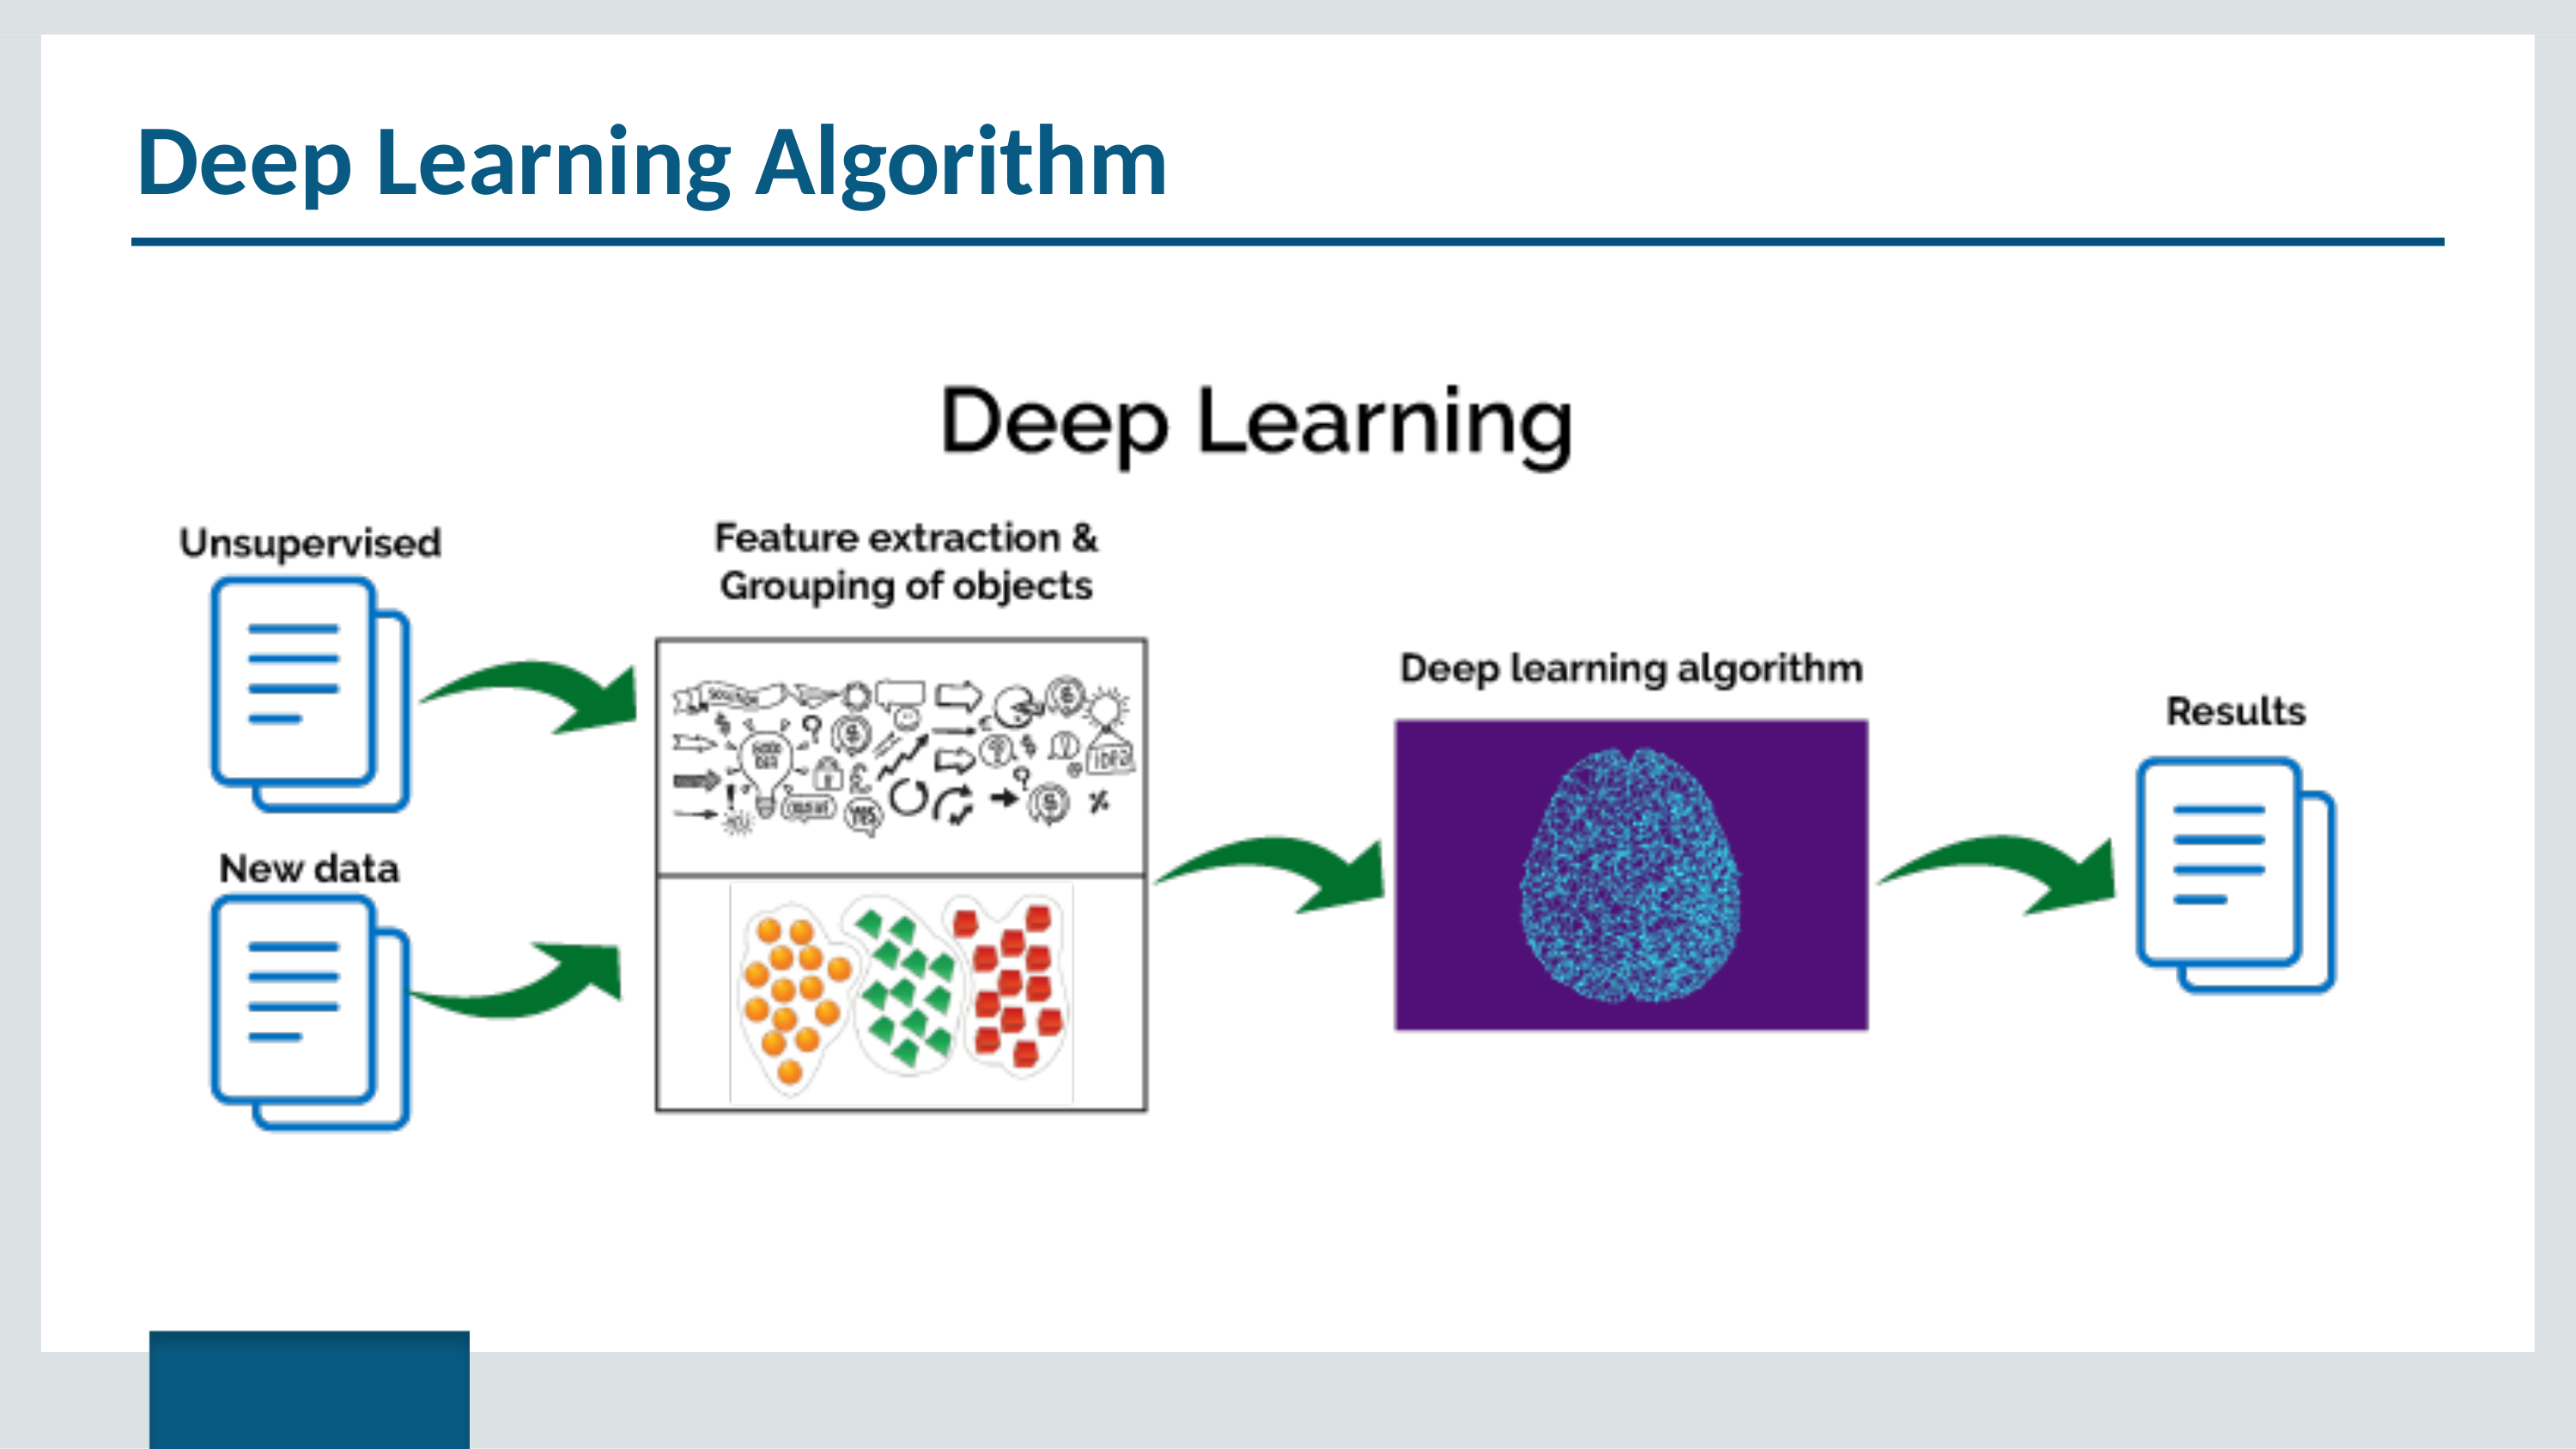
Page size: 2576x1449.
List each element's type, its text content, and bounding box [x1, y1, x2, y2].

text_box [0, 0, 2576, 35]
text_box [149, 1331, 470, 1449]
title Deep Learning Algorithm [132, 91, 2241, 337]
text_box [2241, 237, 2445, 246]
picture [171, 348, 2379, 1163]
